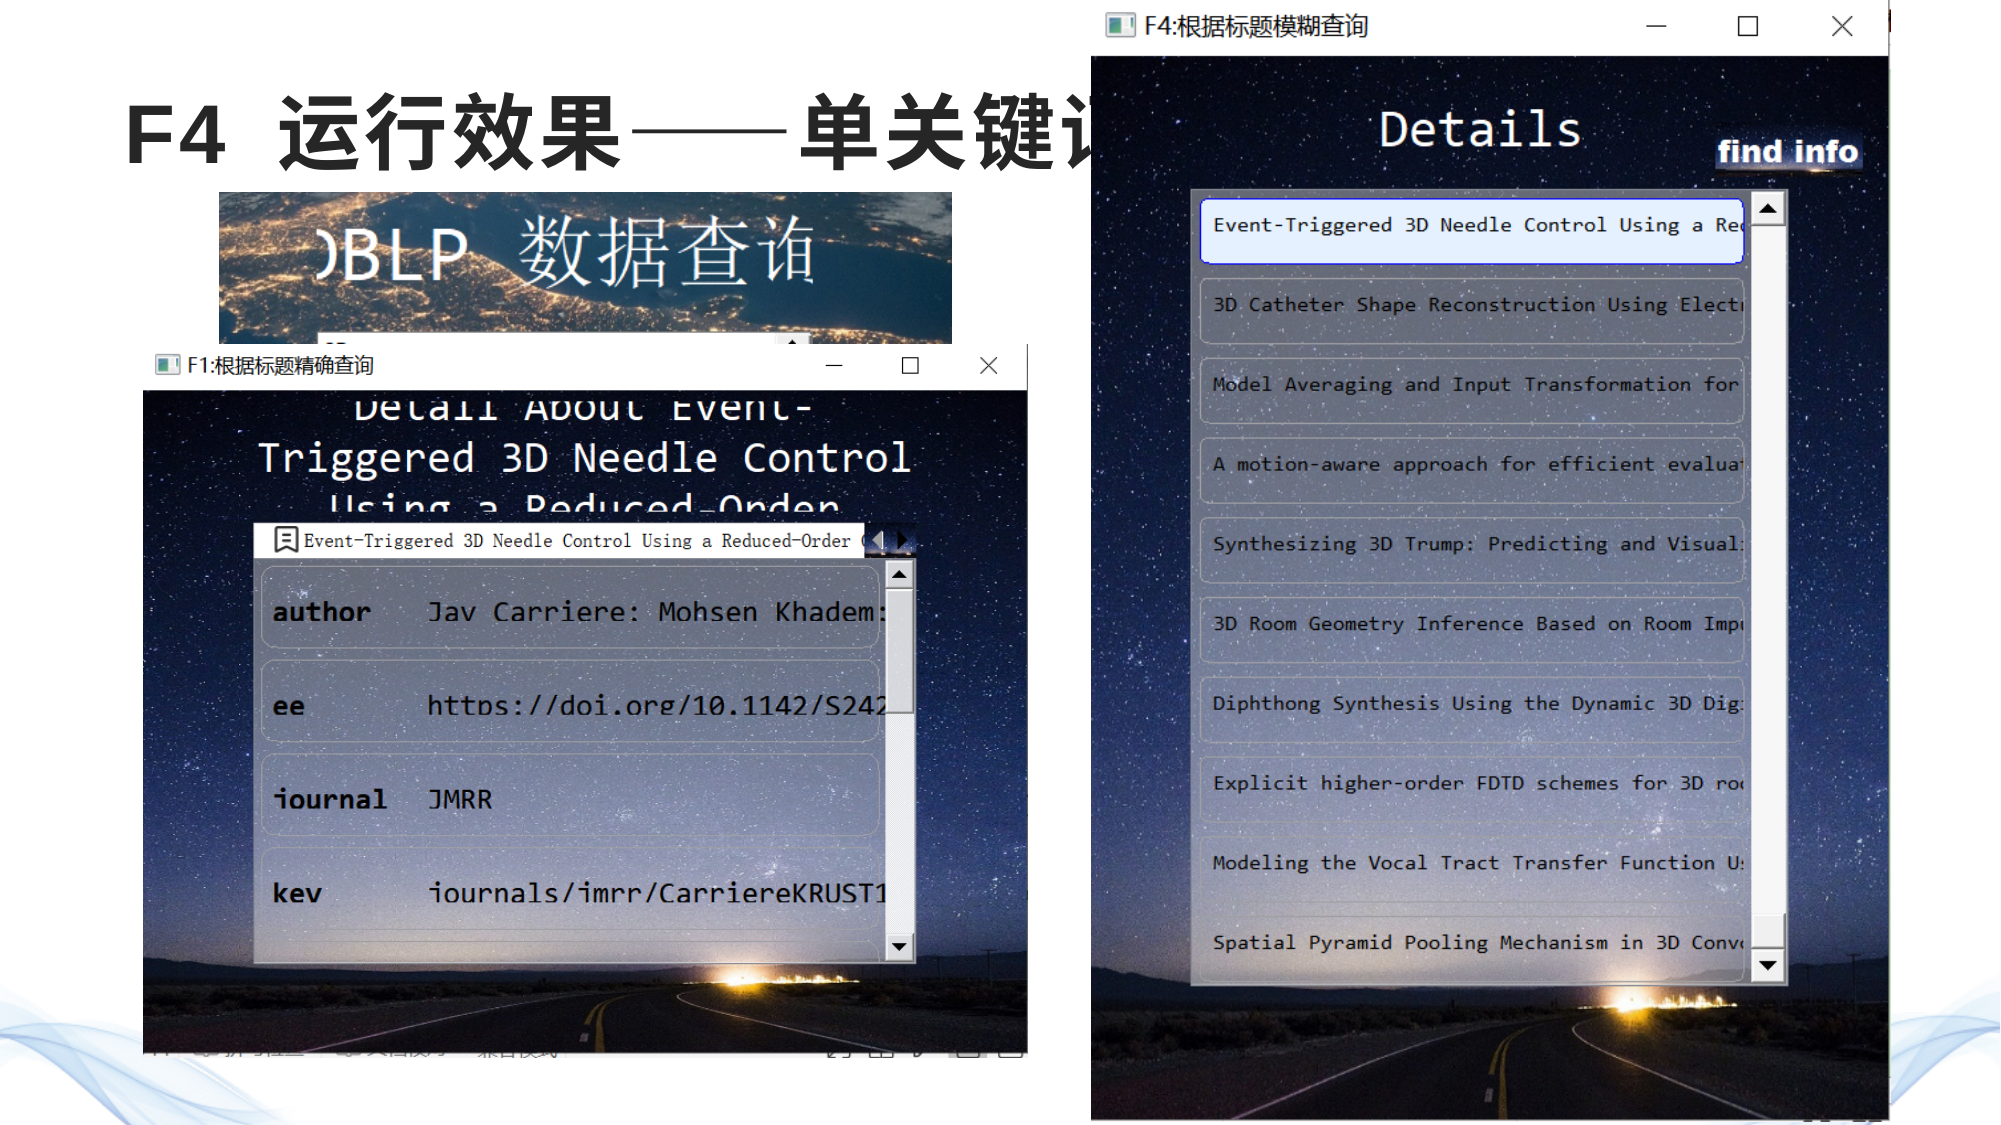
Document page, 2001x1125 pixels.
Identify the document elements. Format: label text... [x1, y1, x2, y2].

picture [0, 192, 1028, 1125]
title F4 运行效果——单关键词 [109, 72, 1091, 193]
picture [1091, 0, 2001, 1125]
